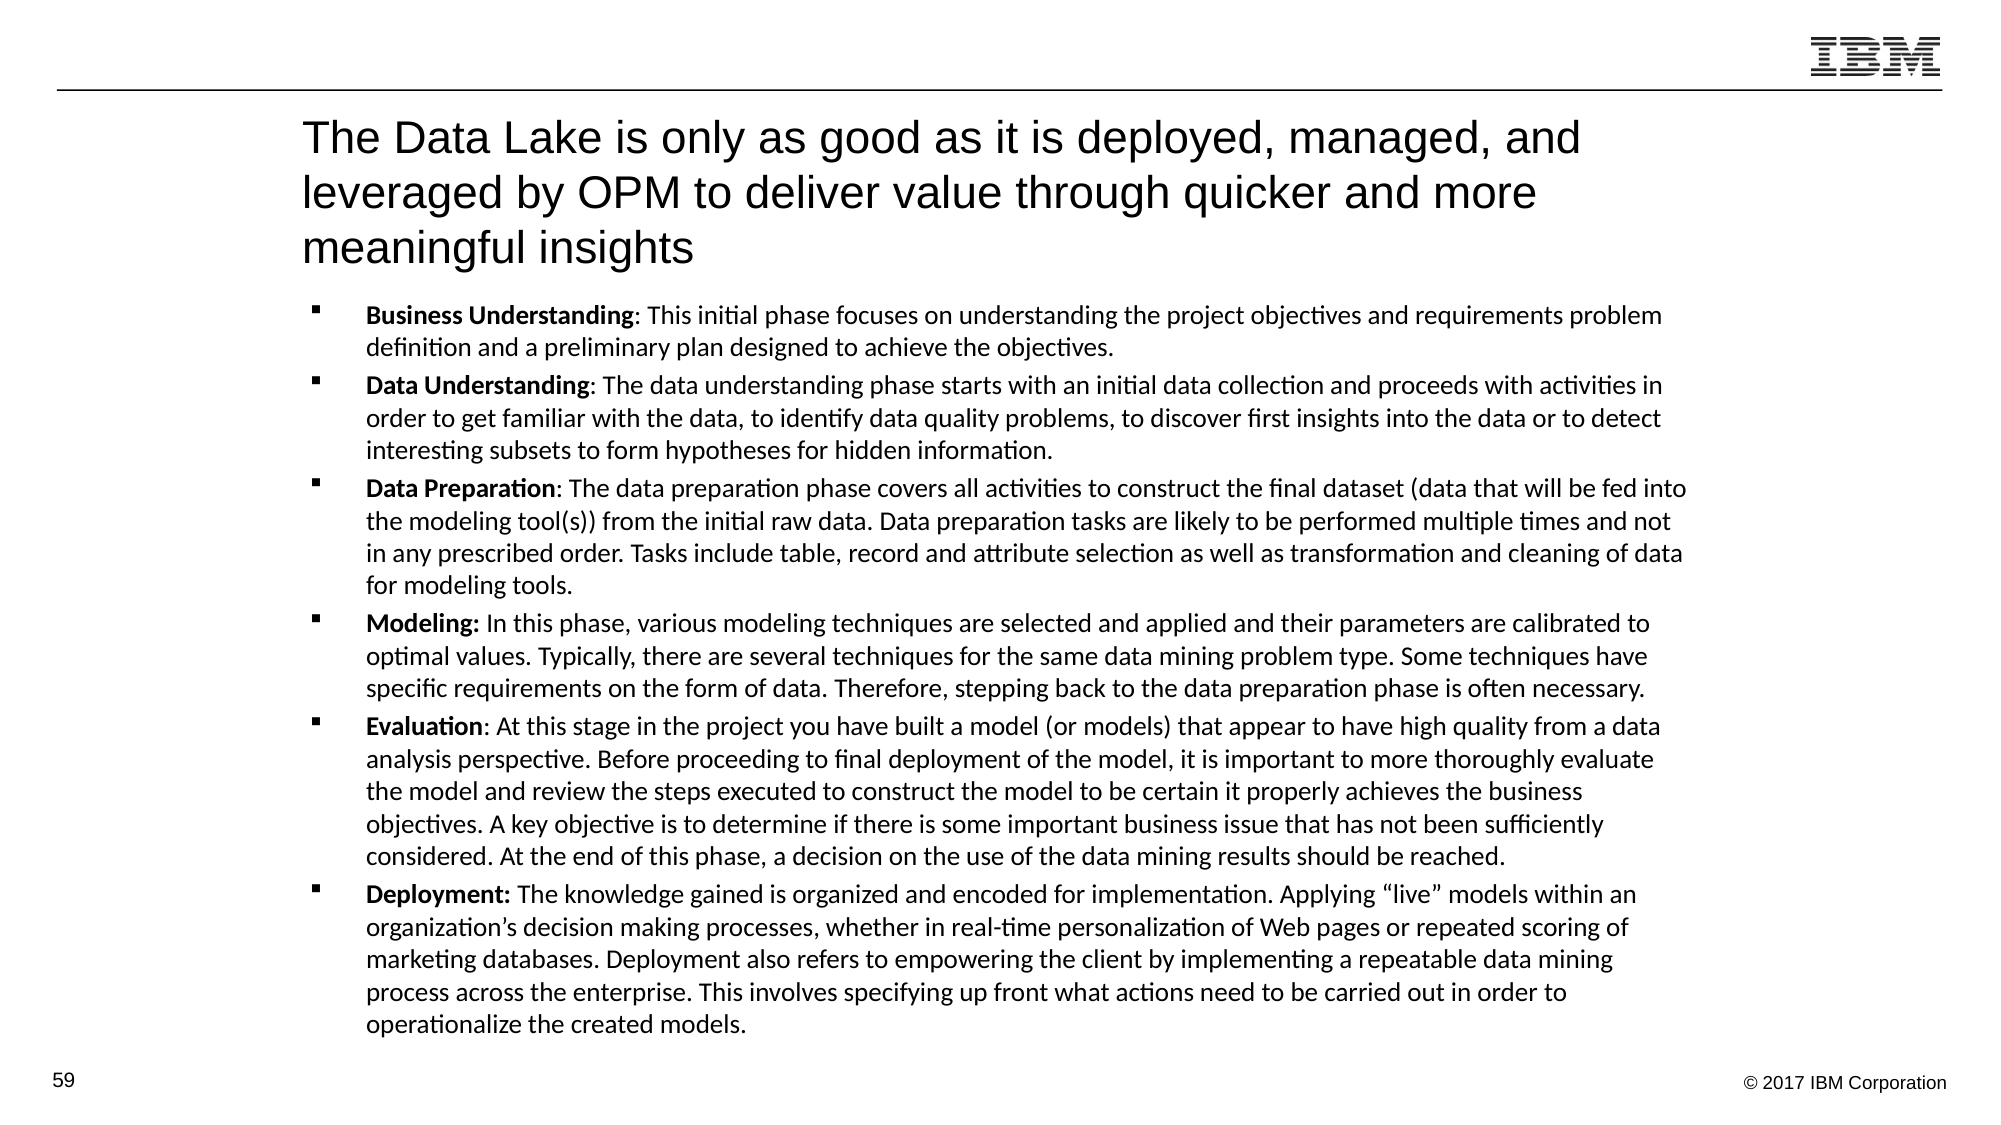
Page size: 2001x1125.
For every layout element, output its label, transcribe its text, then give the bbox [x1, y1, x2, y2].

picture [1811, 37, 1940, 76]
title The Data Lake is only as good as it is deployed, managed, and leveraged by OPM to deliver value through quicker and more meaningful insights [302, 100, 1713, 288]
list Business Understanding: This initial phase focuses on understanding the project objectives and requirements problem definition and a preliminary plan designed to achieve the objectives. Data Understanding: The data understanding phase starts with an initial data collection and proceeds with activities in order to get familiar with the data, to identify data quality problems, to discover first insights into the data or to detect interesting subsets to form hypotheses for hidden information. Data Preparation: The data preparation phase covers all activities to construct the final dataset (data that will be fed into the modeling tool(s)) from the initial raw data. Data preparation tasks are likely to be performed multiple times and not in any prescribed order. Tasks include table, record and attribute selection as well as transformation and cleaning of data for modeling tools. Modeling: In this phase, various modeling techniques are selected and applied and their parameters are calibrated to optimal values. Typically, there are several techniques for the same data mining problem type. Some techniques have specific requirements on the form of data. Therefore, stepping back to the data preparation phase is often necessary. Evaluation: At this stage in the project you have built a model (or models) that appear to have high quality from a data analysis perspective. Before proceeding to final deployment of the model, it is important to more thoroughly evaluate the model and review the steps executed to construct the model to be certain it properly achieves the business objectives. A key objective is to determine if there is some important business issue that has not been sufficiently considered. At the end of this phase, a decision on the use of the data mining results should be reached. Deployment: The knowledge gained is organized and encoded for implementation. Applying “live” models within an organization’s decision making processes, whether in real-time personalization of Web pages or repeated scoring of marketing databases. Deployment also refers to empowering the client by implementing a repeatable data mining process across the enterprise. This involves specifying up front what actions need to be carried out in order to operationalize the created models. [294, 289, 1707, 1071]
